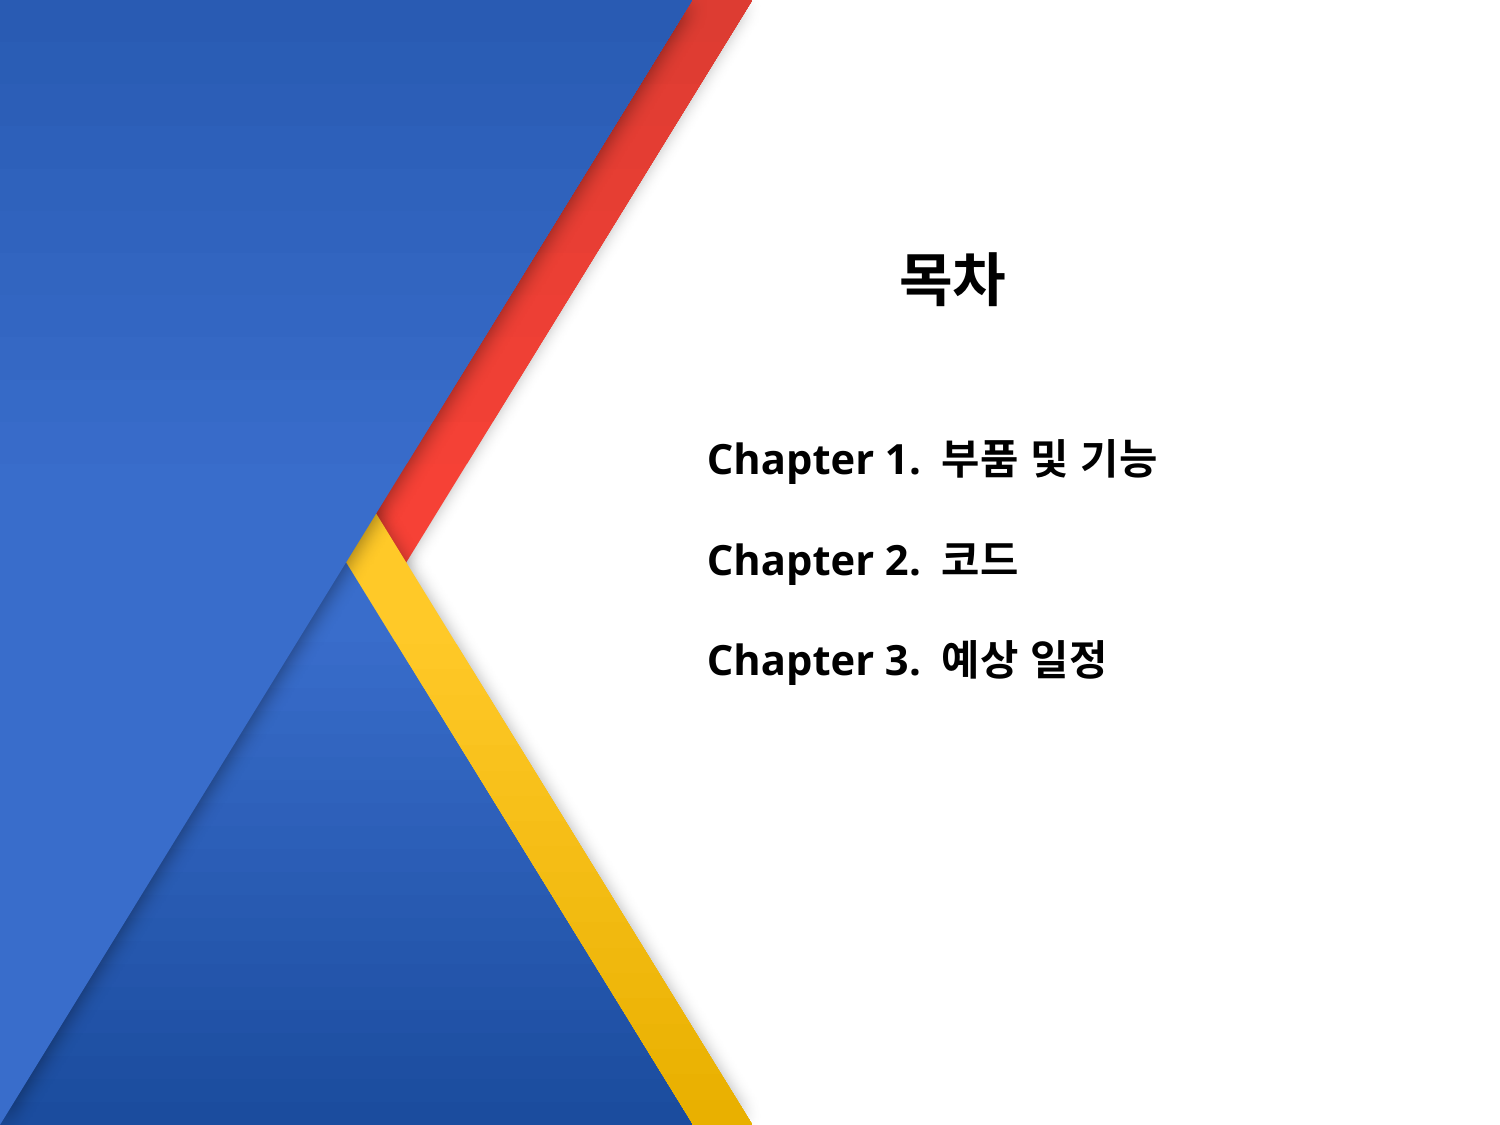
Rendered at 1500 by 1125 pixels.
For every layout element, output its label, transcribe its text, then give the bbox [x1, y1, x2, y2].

text_box 목차 Chapter 1. 부품 및 기능 Chapter 2. 코드 Chapter 3. 예상 일정 [753, 235, 1447, 831]
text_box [0, 0, 753, 1125]
